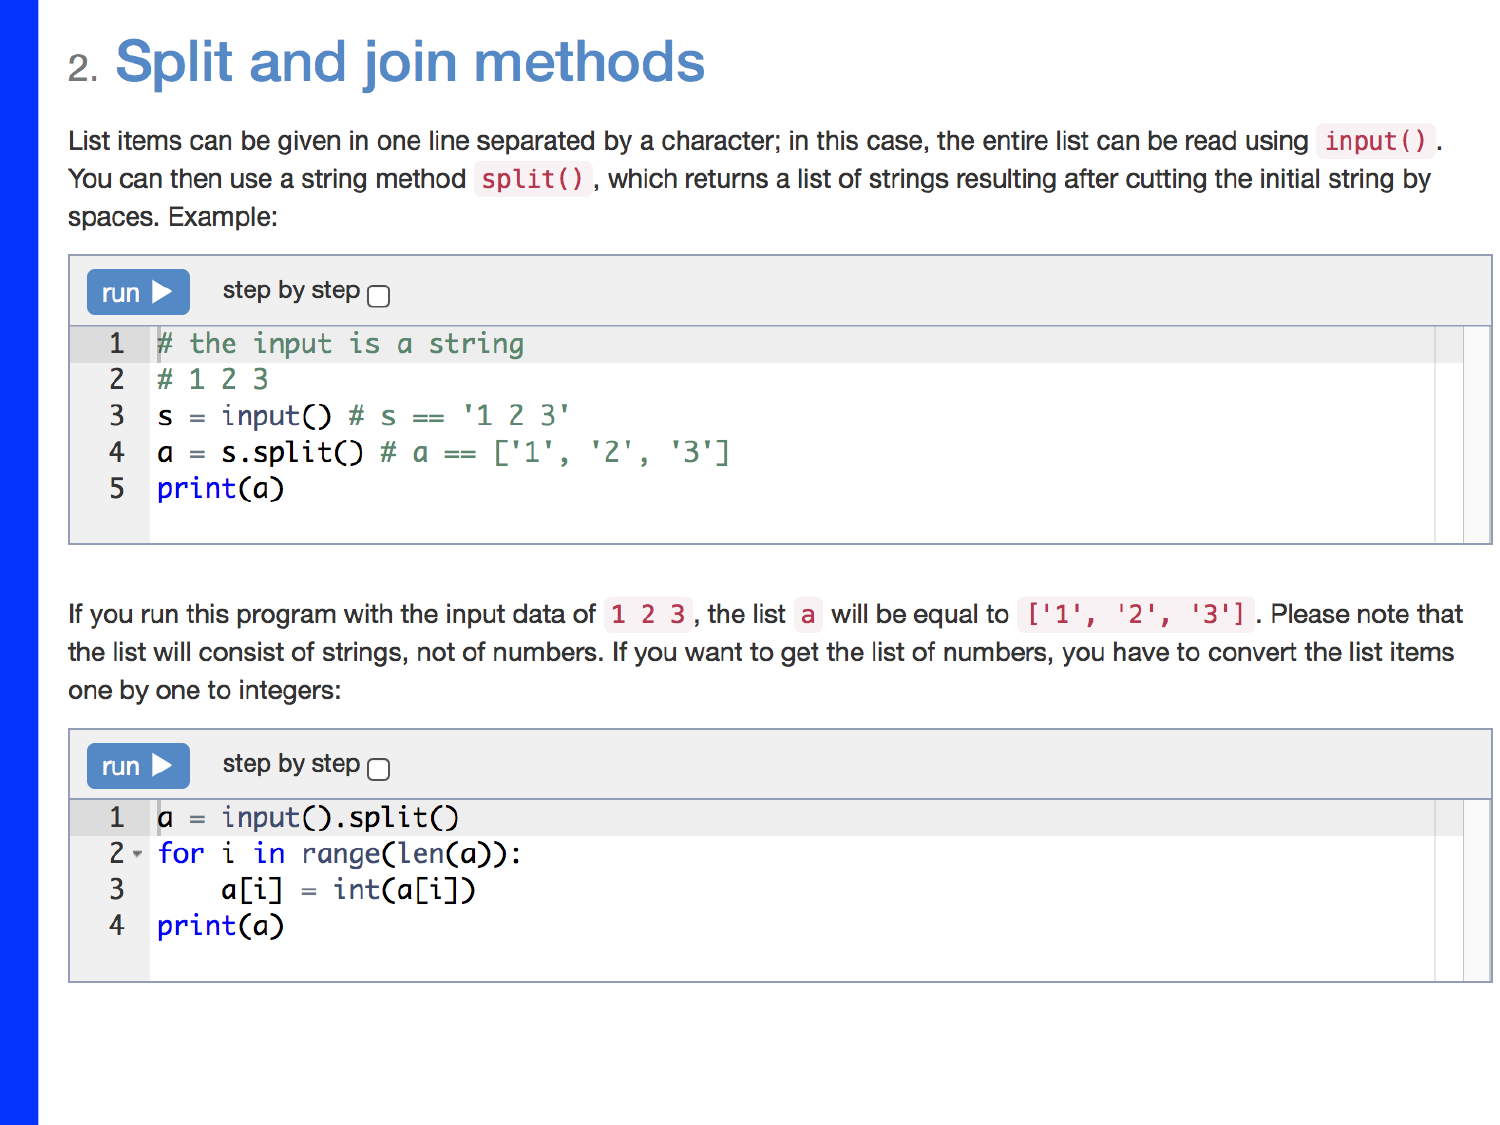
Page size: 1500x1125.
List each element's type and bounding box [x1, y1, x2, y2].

picture [39, 0, 1500, 1005]
